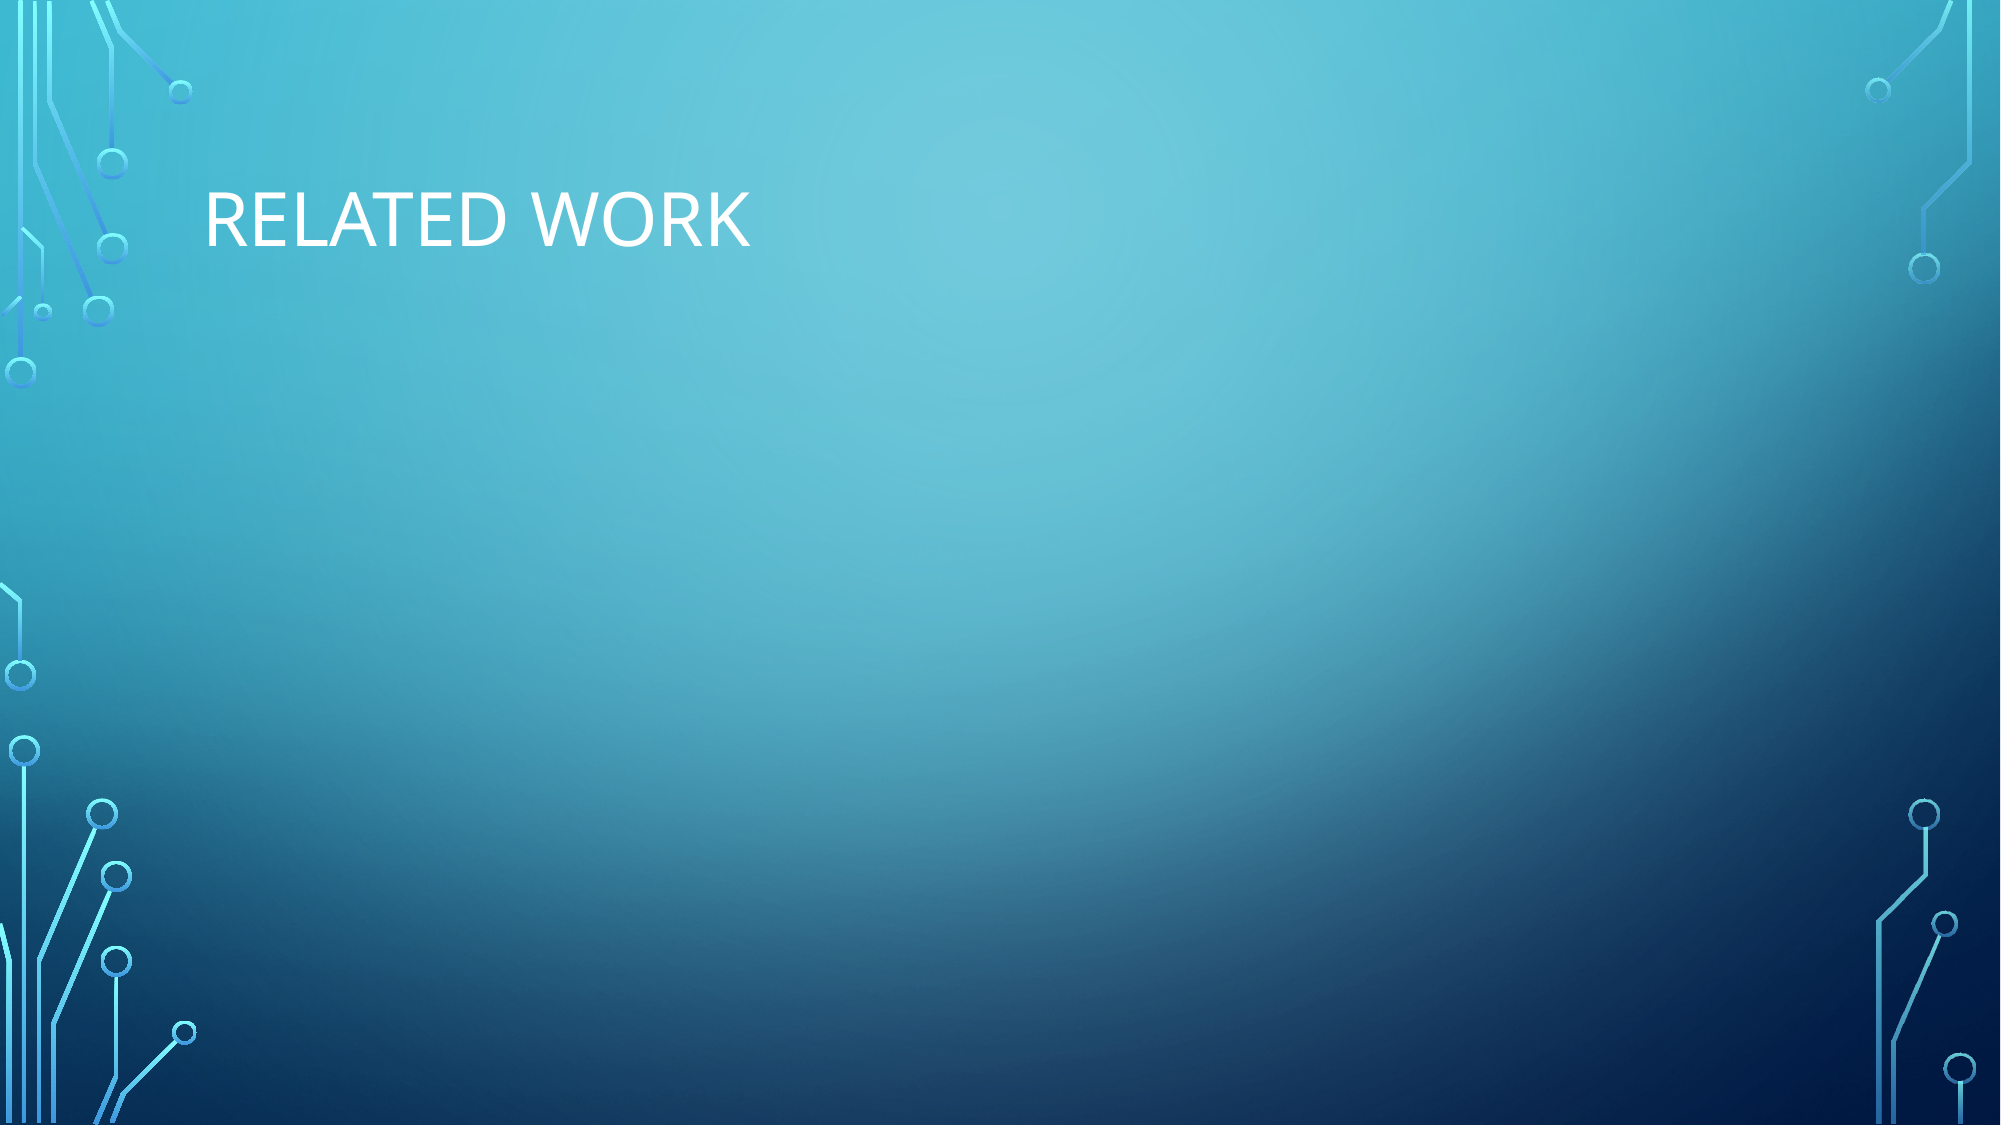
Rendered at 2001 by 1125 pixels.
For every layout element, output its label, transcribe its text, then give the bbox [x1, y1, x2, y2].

title Related work [187, 101, 1813, 344]
